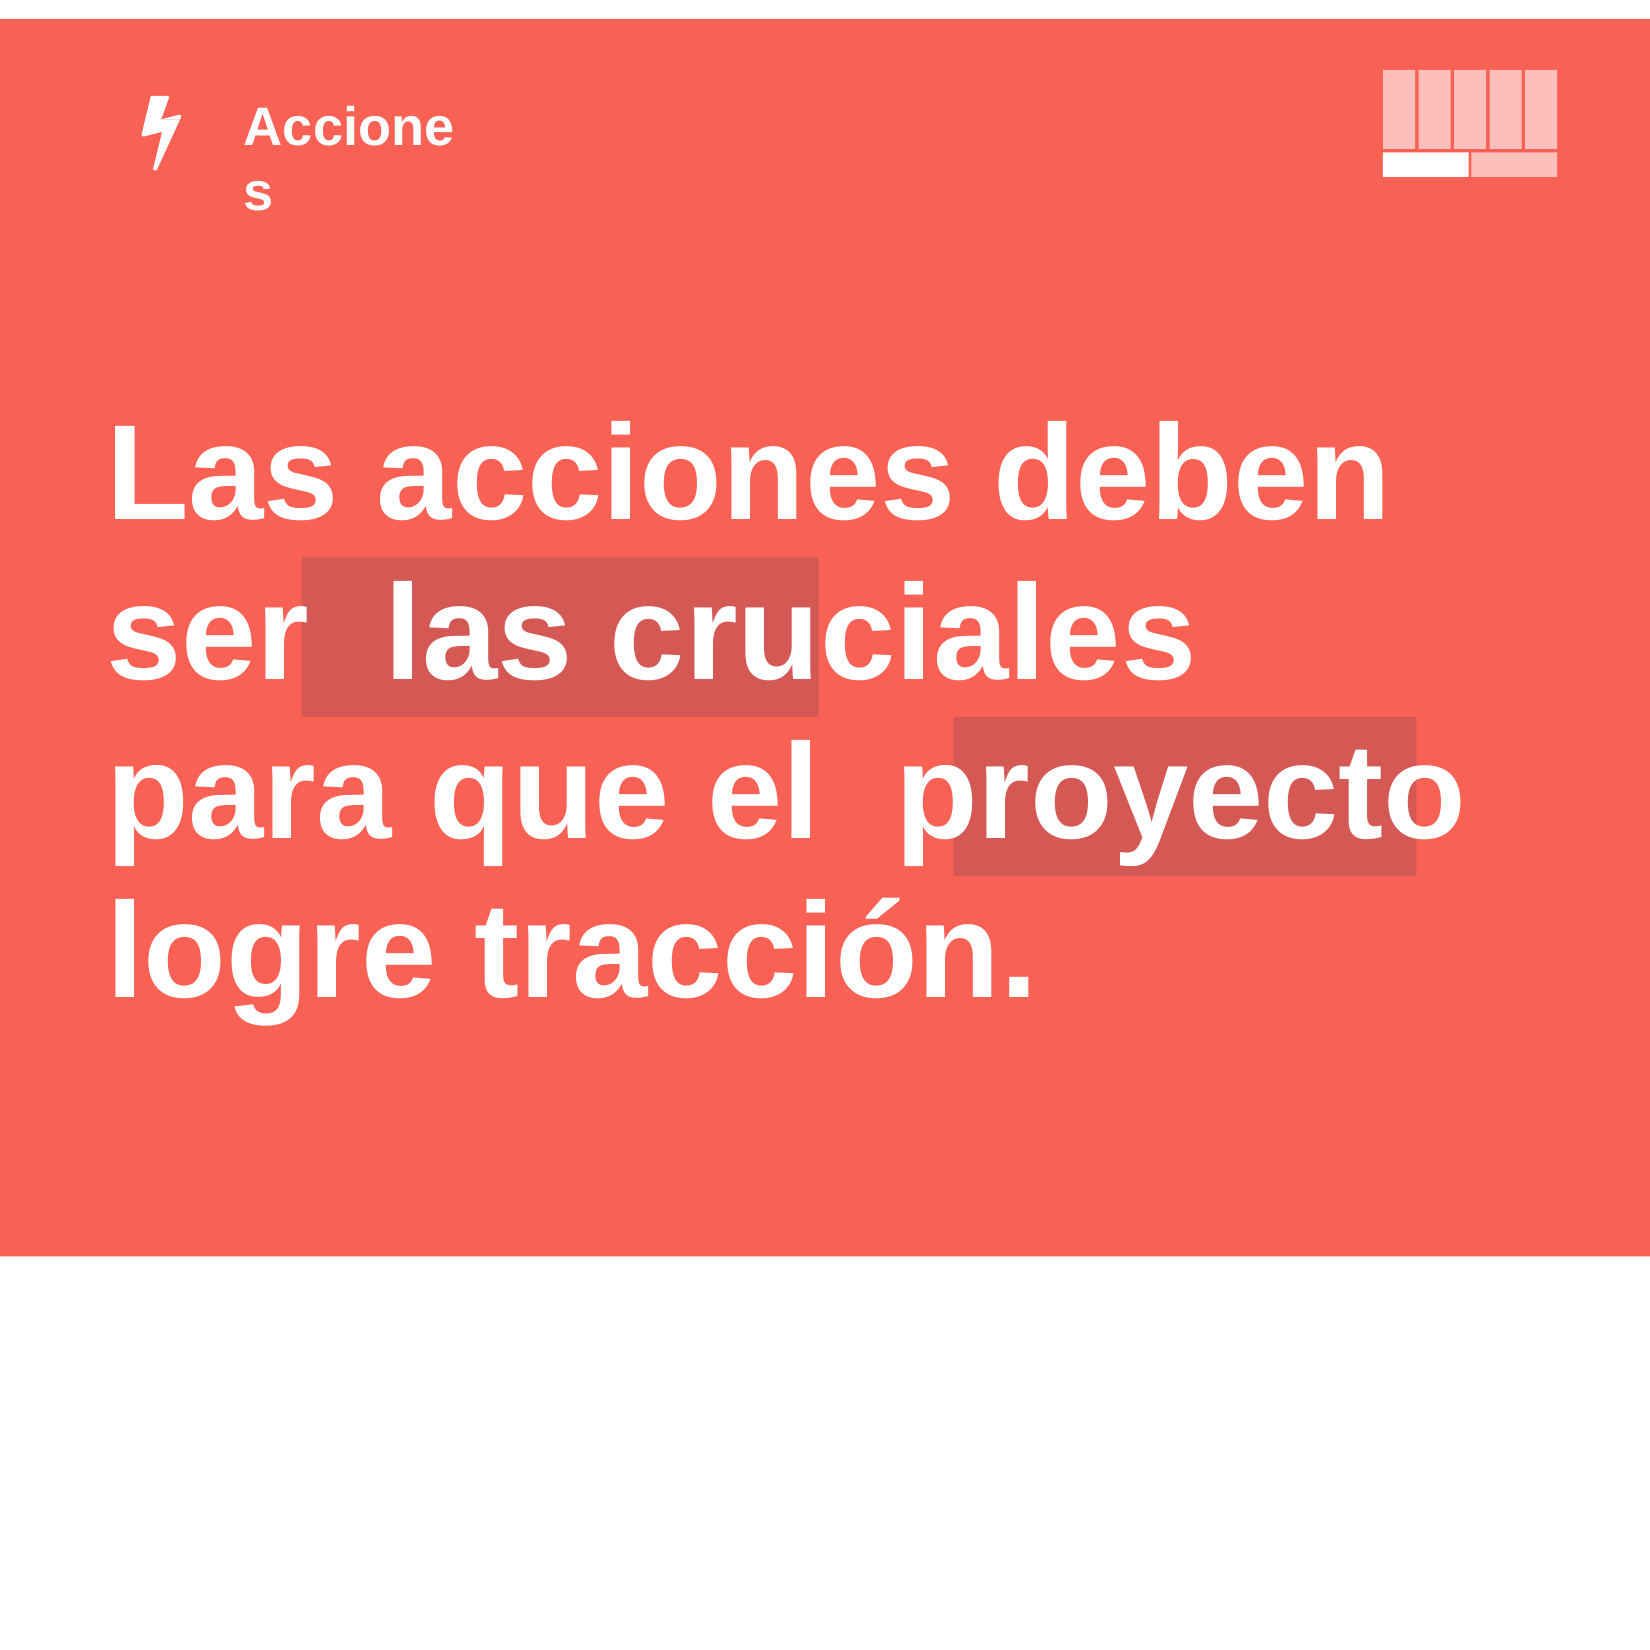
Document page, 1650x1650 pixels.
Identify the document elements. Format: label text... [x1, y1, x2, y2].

text_box [1418, 69, 1451, 149]
text_box [1382, 152, 1469, 177]
text_box [0, 18, 1650, 1257]
text_box Las acciones deben ser las cruciales para que el proyecto logre tracción. [104, 387, 1480, 1030]
text_box [1383, 69, 1416, 149]
text_box [1489, 69, 1522, 149]
text_box [1471, 152, 1558, 177]
text_box [141, 95, 182, 171]
text_box [1525, 69, 1558, 149]
text_box [1454, 69, 1487, 149]
title Acciones [241, 88, 461, 368]
